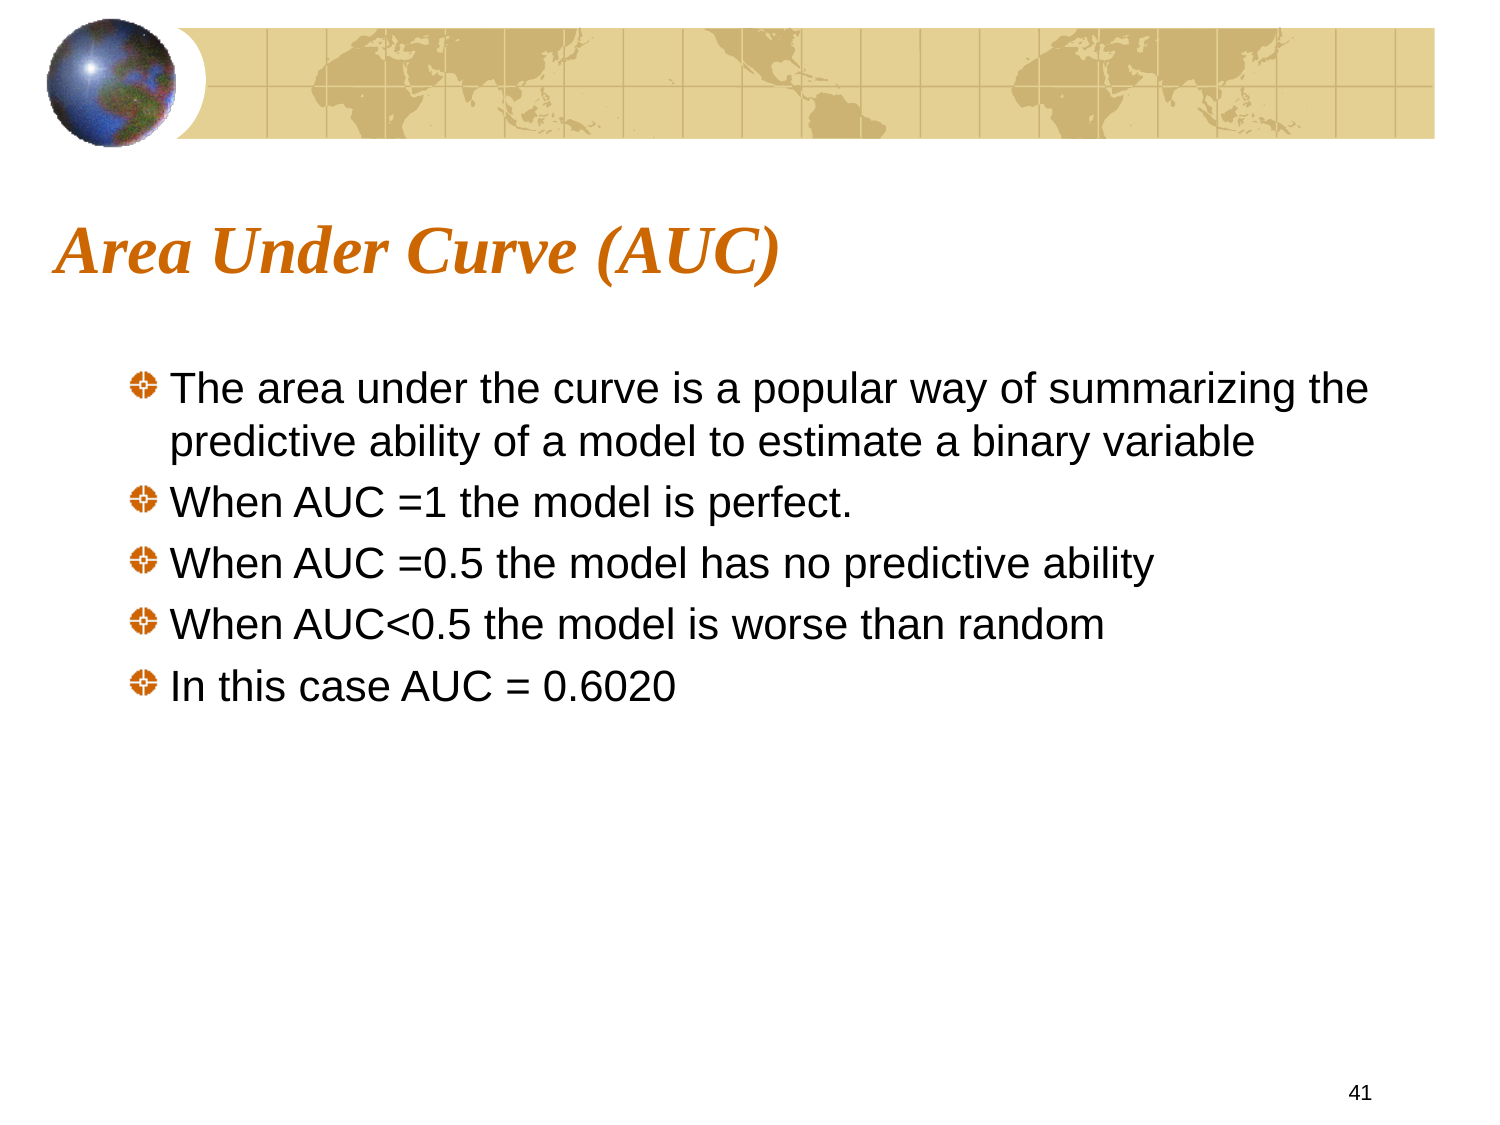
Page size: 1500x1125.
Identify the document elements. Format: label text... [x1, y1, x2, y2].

picture [127, 606, 159, 638]
picture [127, 545, 159, 577]
title Area Under Curve (AUC) [40, 152, 1316, 341]
picture [42, 14, 190, 151]
slide_number 41 [1074, 1037, 1388, 1113]
picture [127, 370, 159, 402]
list The area under the curve is a popular way of summarizing the predictive ability of a model to estimate a binary variable When AUC =1 the model is perfect. When AUC =0.5 the model has no predictive ability When AUC<0.5 the model is worse than random In this case AUC = 0.6020 [112, 352, 1388, 1028]
picture [127, 668, 159, 699]
picture [127, 484, 159, 516]
